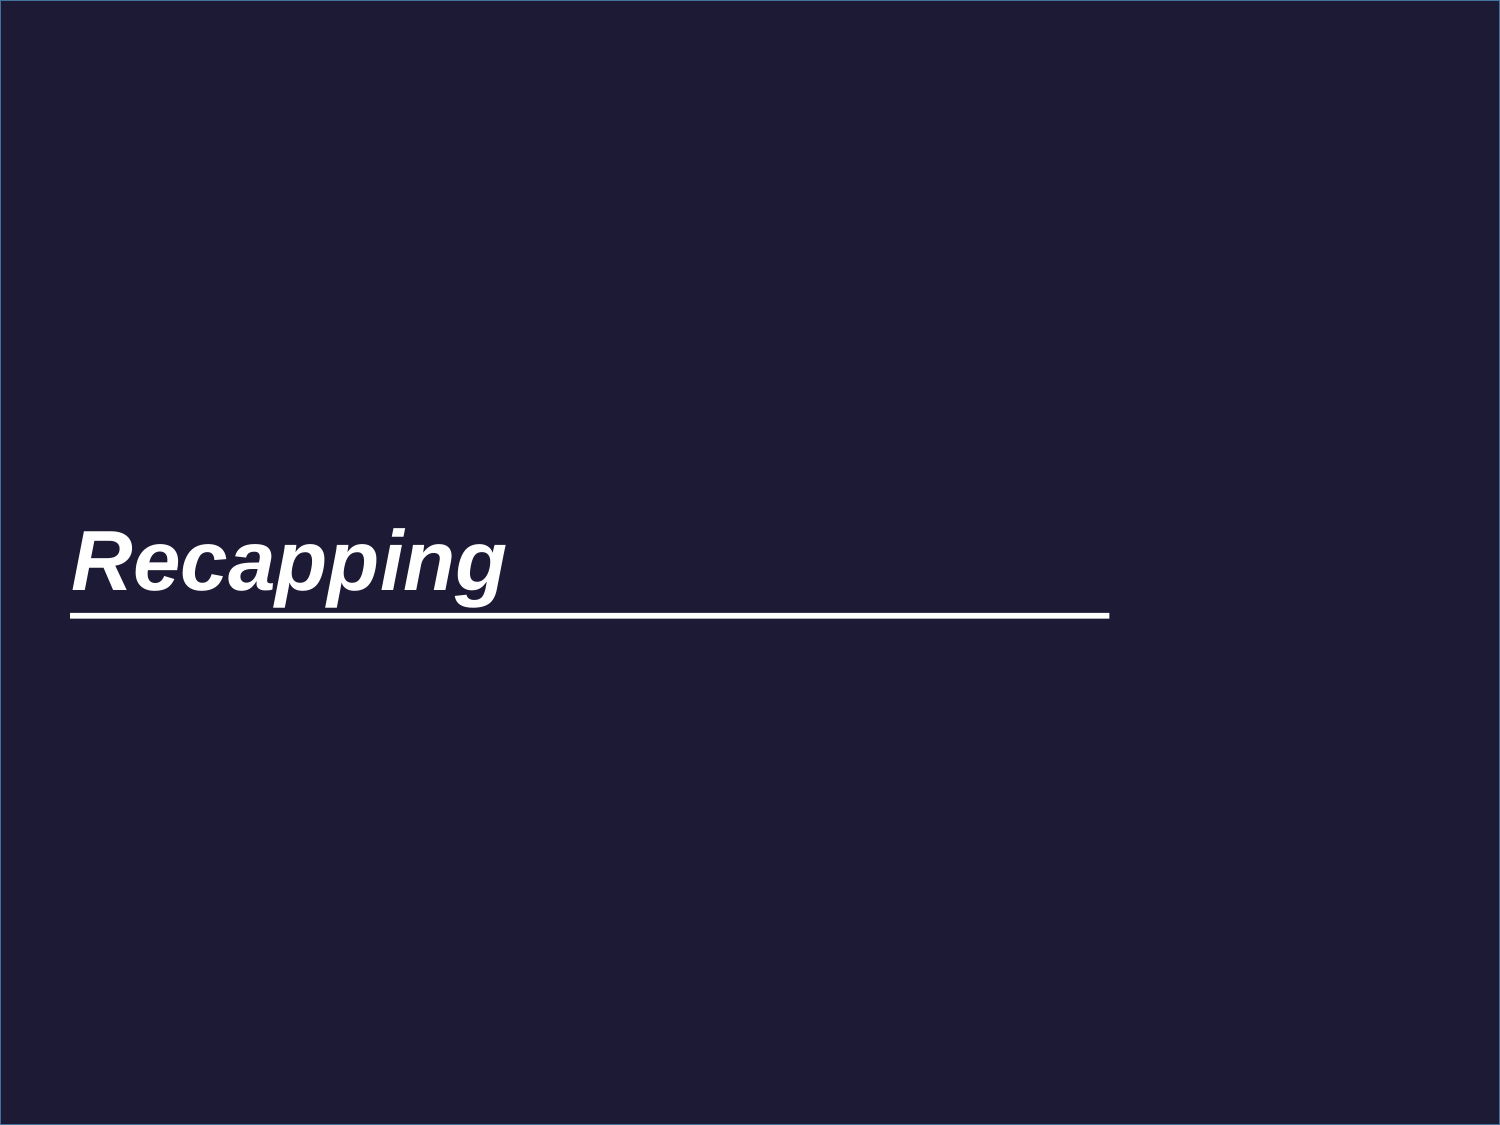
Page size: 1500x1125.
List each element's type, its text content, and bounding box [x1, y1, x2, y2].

title Recapping [63, 483, 1415, 628]
